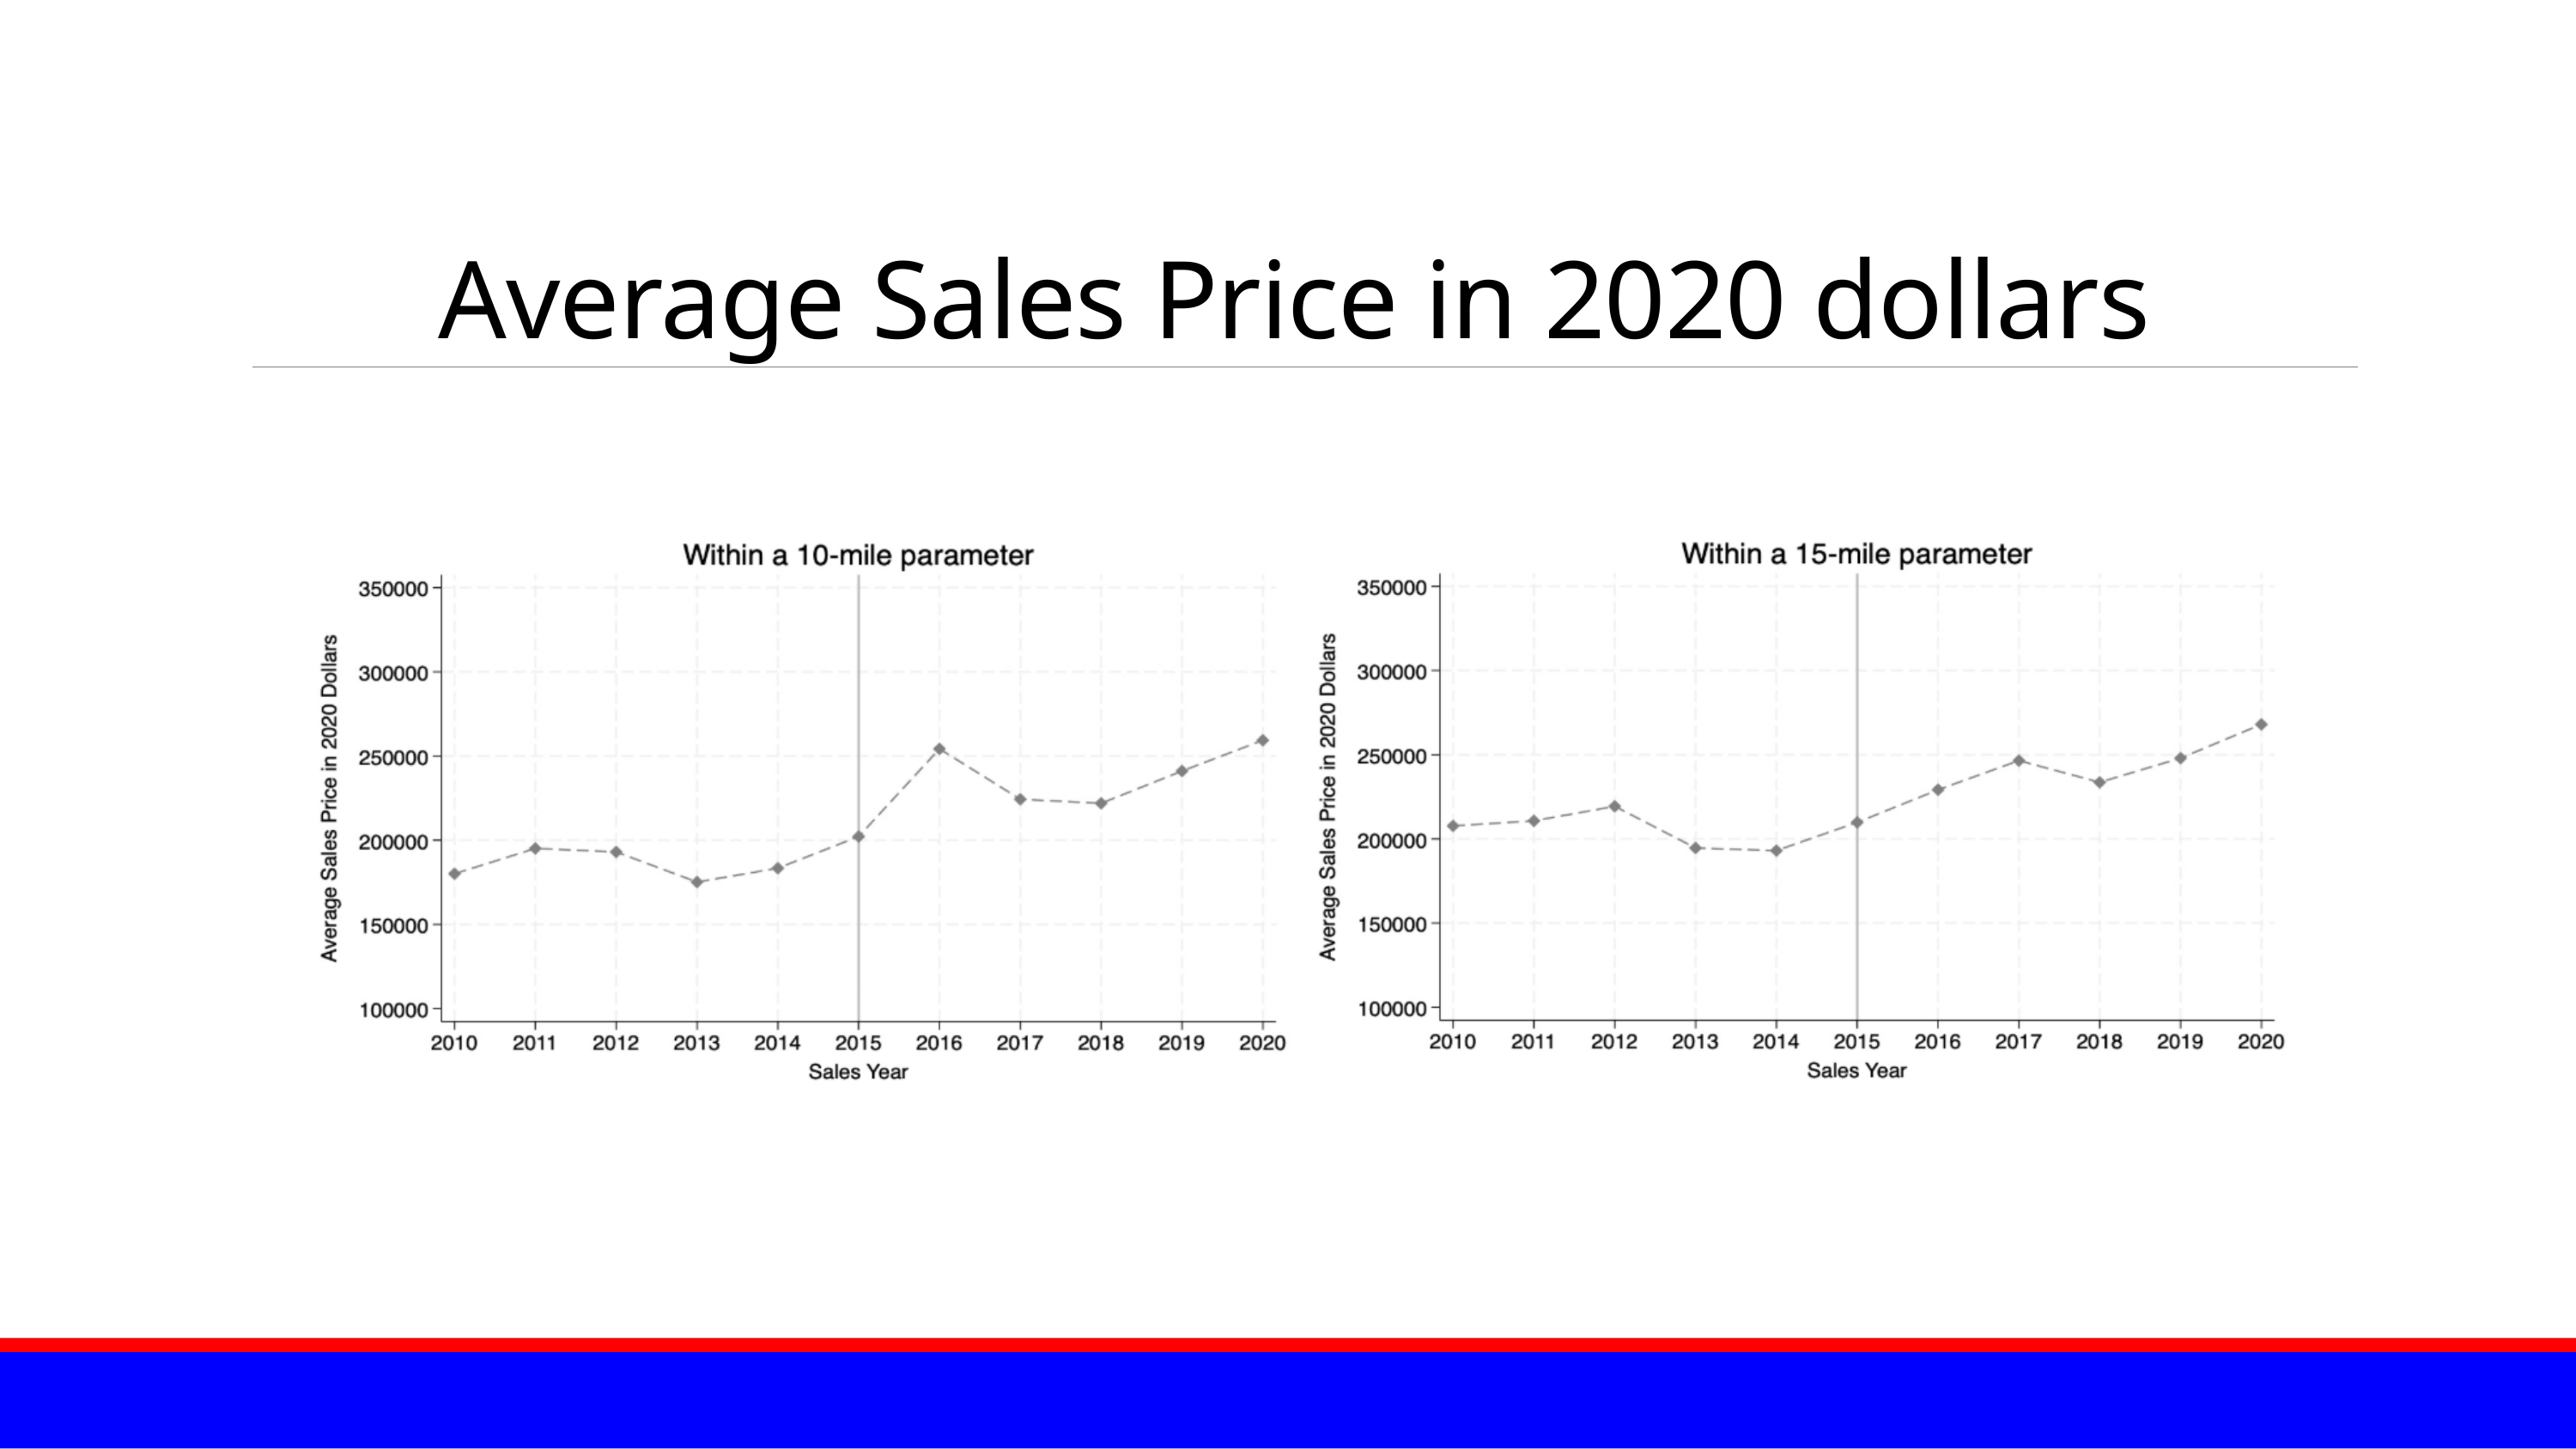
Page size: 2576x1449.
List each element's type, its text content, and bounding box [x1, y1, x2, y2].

title Average Sales Price in 2020 dollars [232, 60, 2357, 367]
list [231, 504, 2358, 1125]
